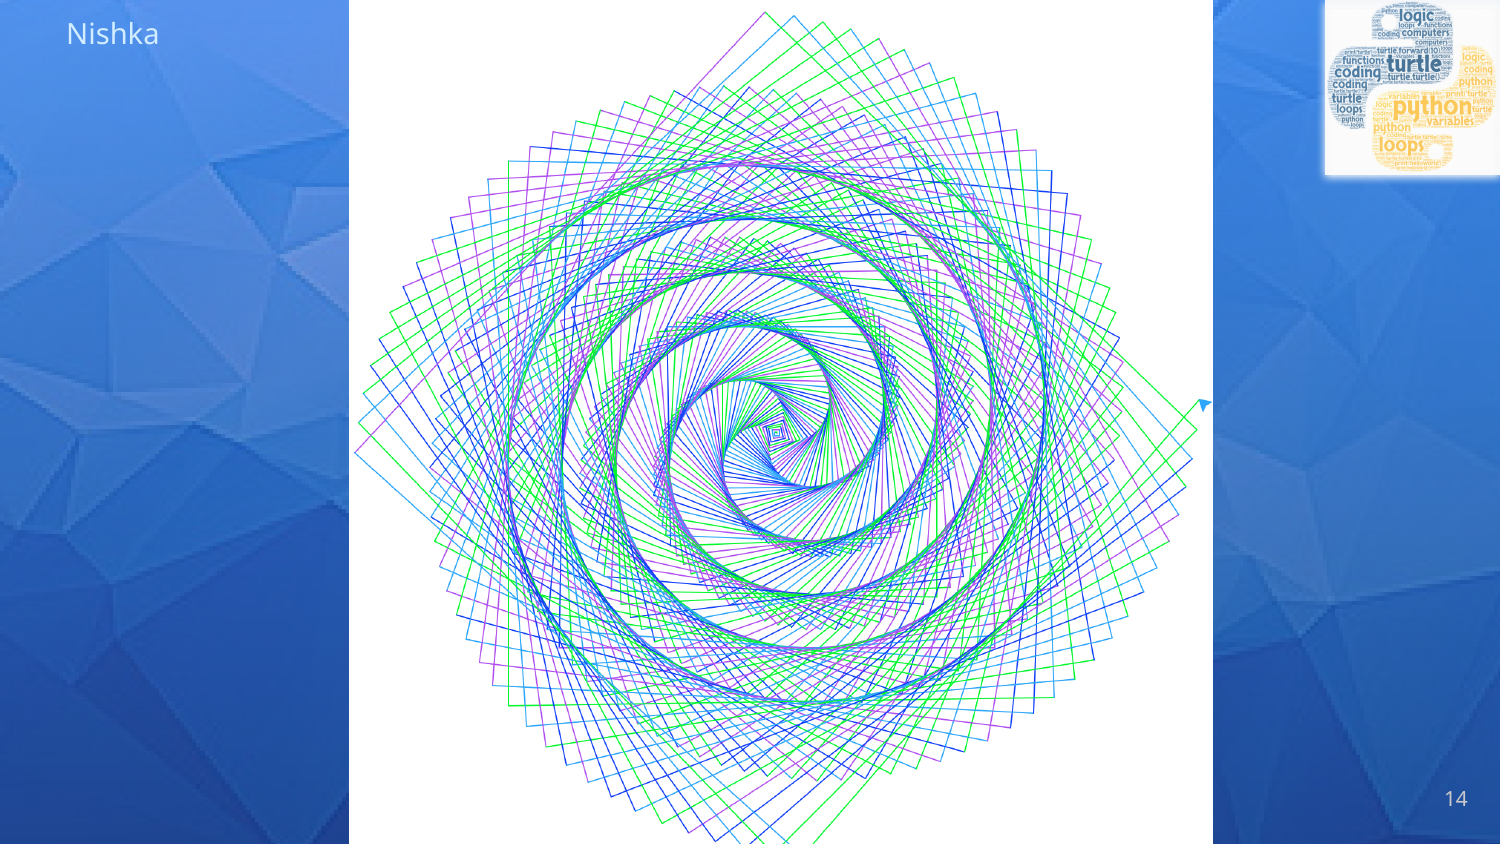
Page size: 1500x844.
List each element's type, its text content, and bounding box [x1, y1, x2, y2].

slide_number ‹#› [1392, 767, 1483, 833]
picture [349, 0, 1214, 844]
picture [1325, 0, 1500, 175]
